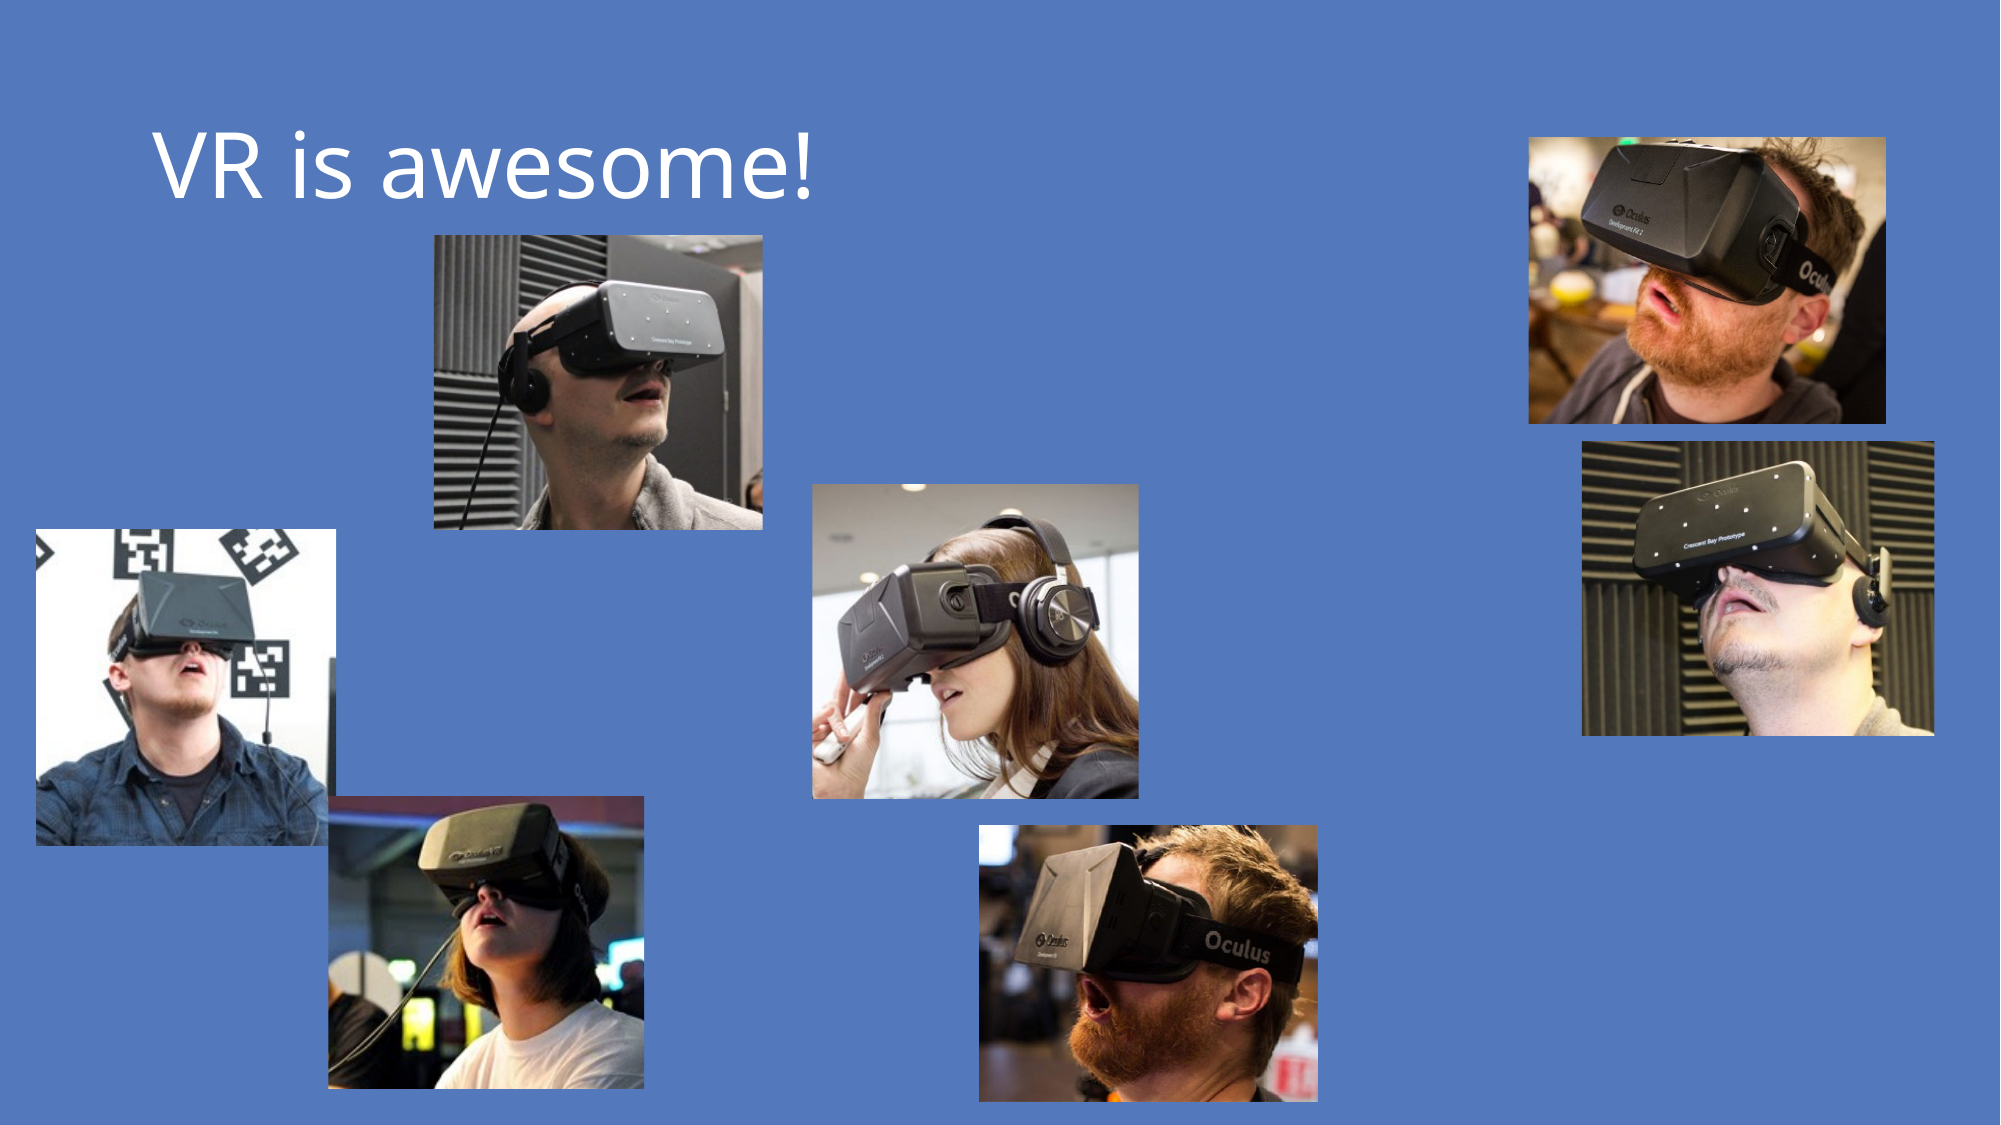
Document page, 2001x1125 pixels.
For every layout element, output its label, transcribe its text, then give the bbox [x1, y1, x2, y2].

picture [36, 529, 645, 1089]
title VR is awesome! [137, 59, 1863, 278]
picture [433, 235, 763, 530]
picture [1528, 137, 1886, 424]
picture [1581, 441, 1935, 736]
picture [979, 825, 1318, 1102]
picture [812, 484, 1139, 799]
